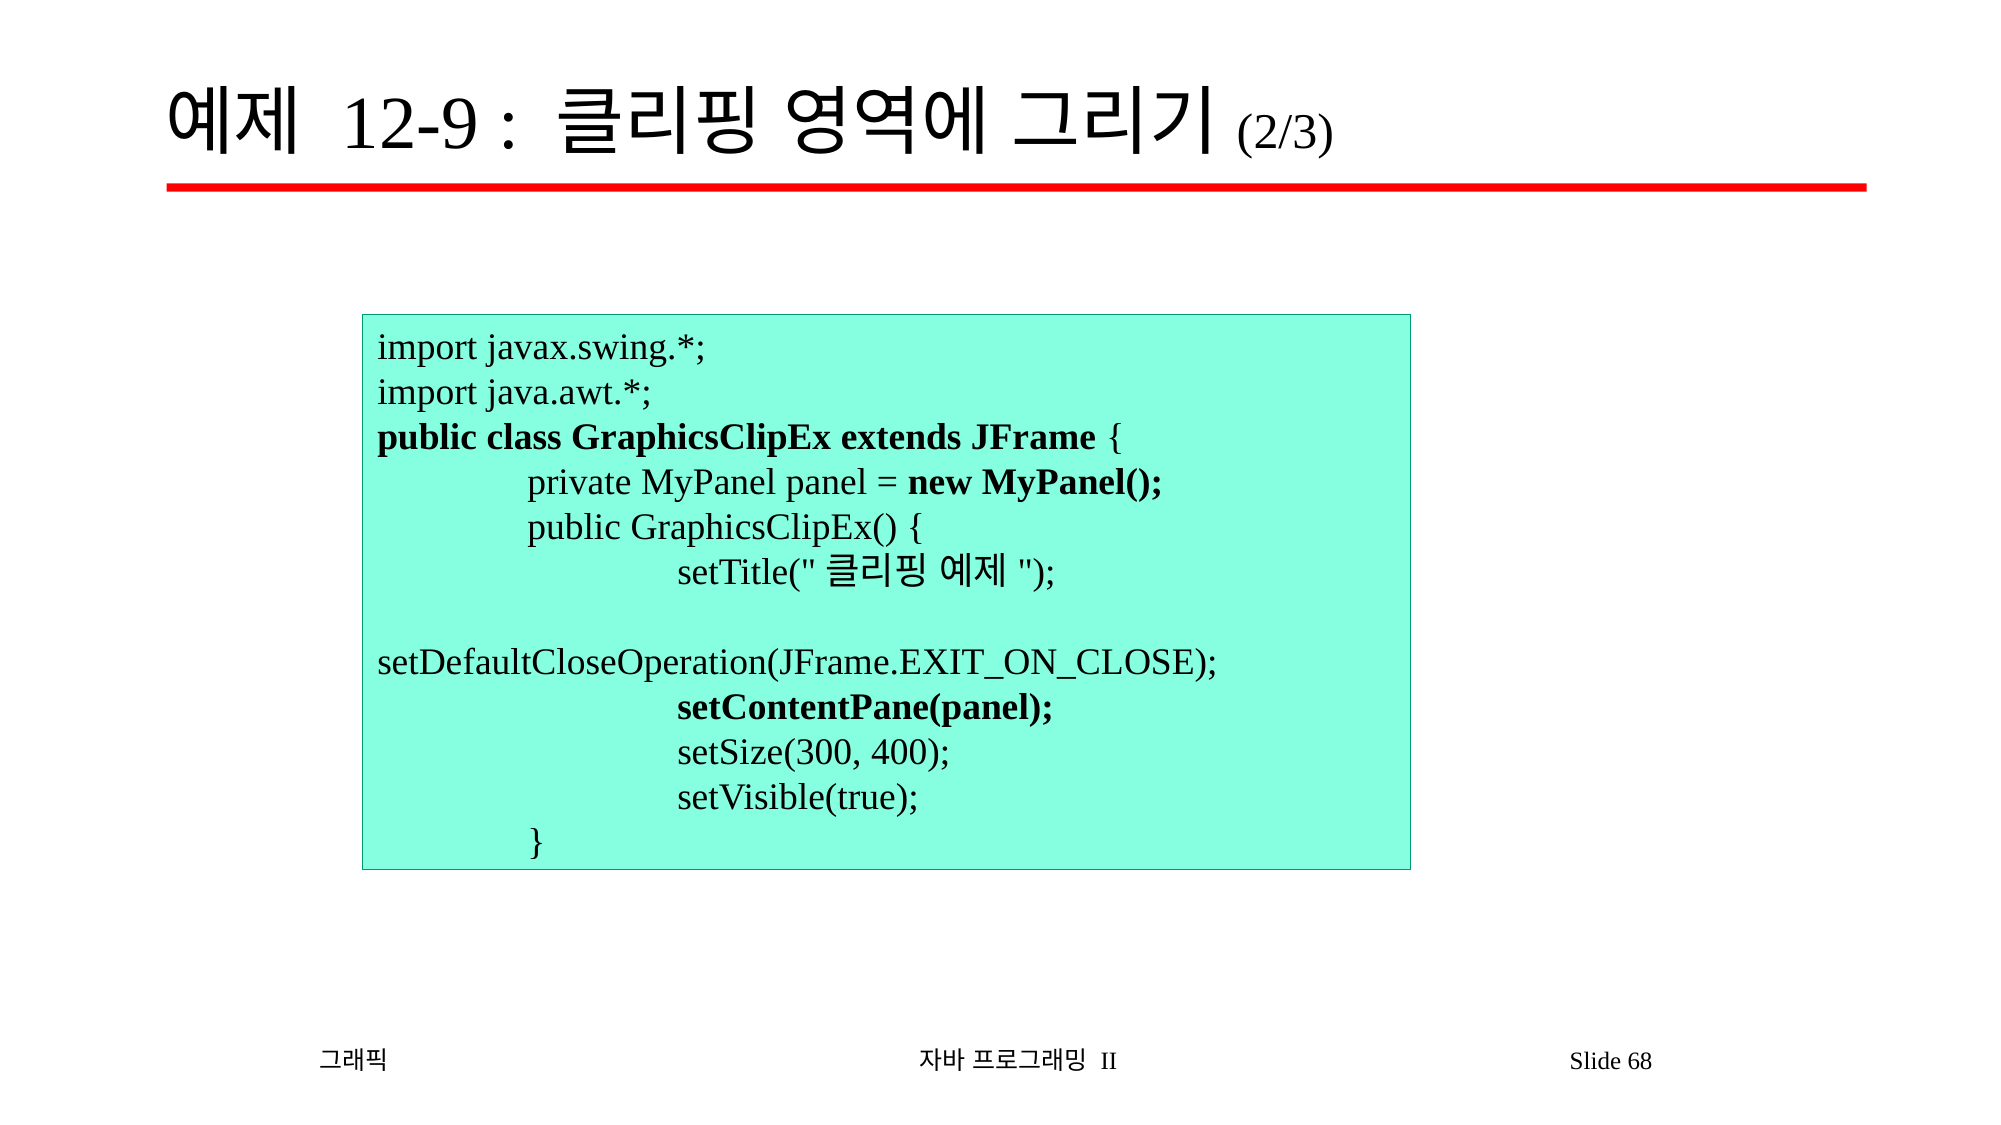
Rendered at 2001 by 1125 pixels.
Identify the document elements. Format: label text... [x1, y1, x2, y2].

title 예제 12-9 : 클리핑 영역에 그리기(2/3) [150, 50, 1850, 188]
text_box import javax.swing.*; import java.awt.*; public class GraphicsClipEx extends JFrame { private MyPanel panel = new MyPanel(); public GraphicsClipEx() { setTitle("클리핑 예제"); setDefaultCloseOperation(JFrame.EXIT_ON_CLOSE); setContentPane(panel); setSize(300, 400); setVisible(true); } [362, 314, 1411, 870]
